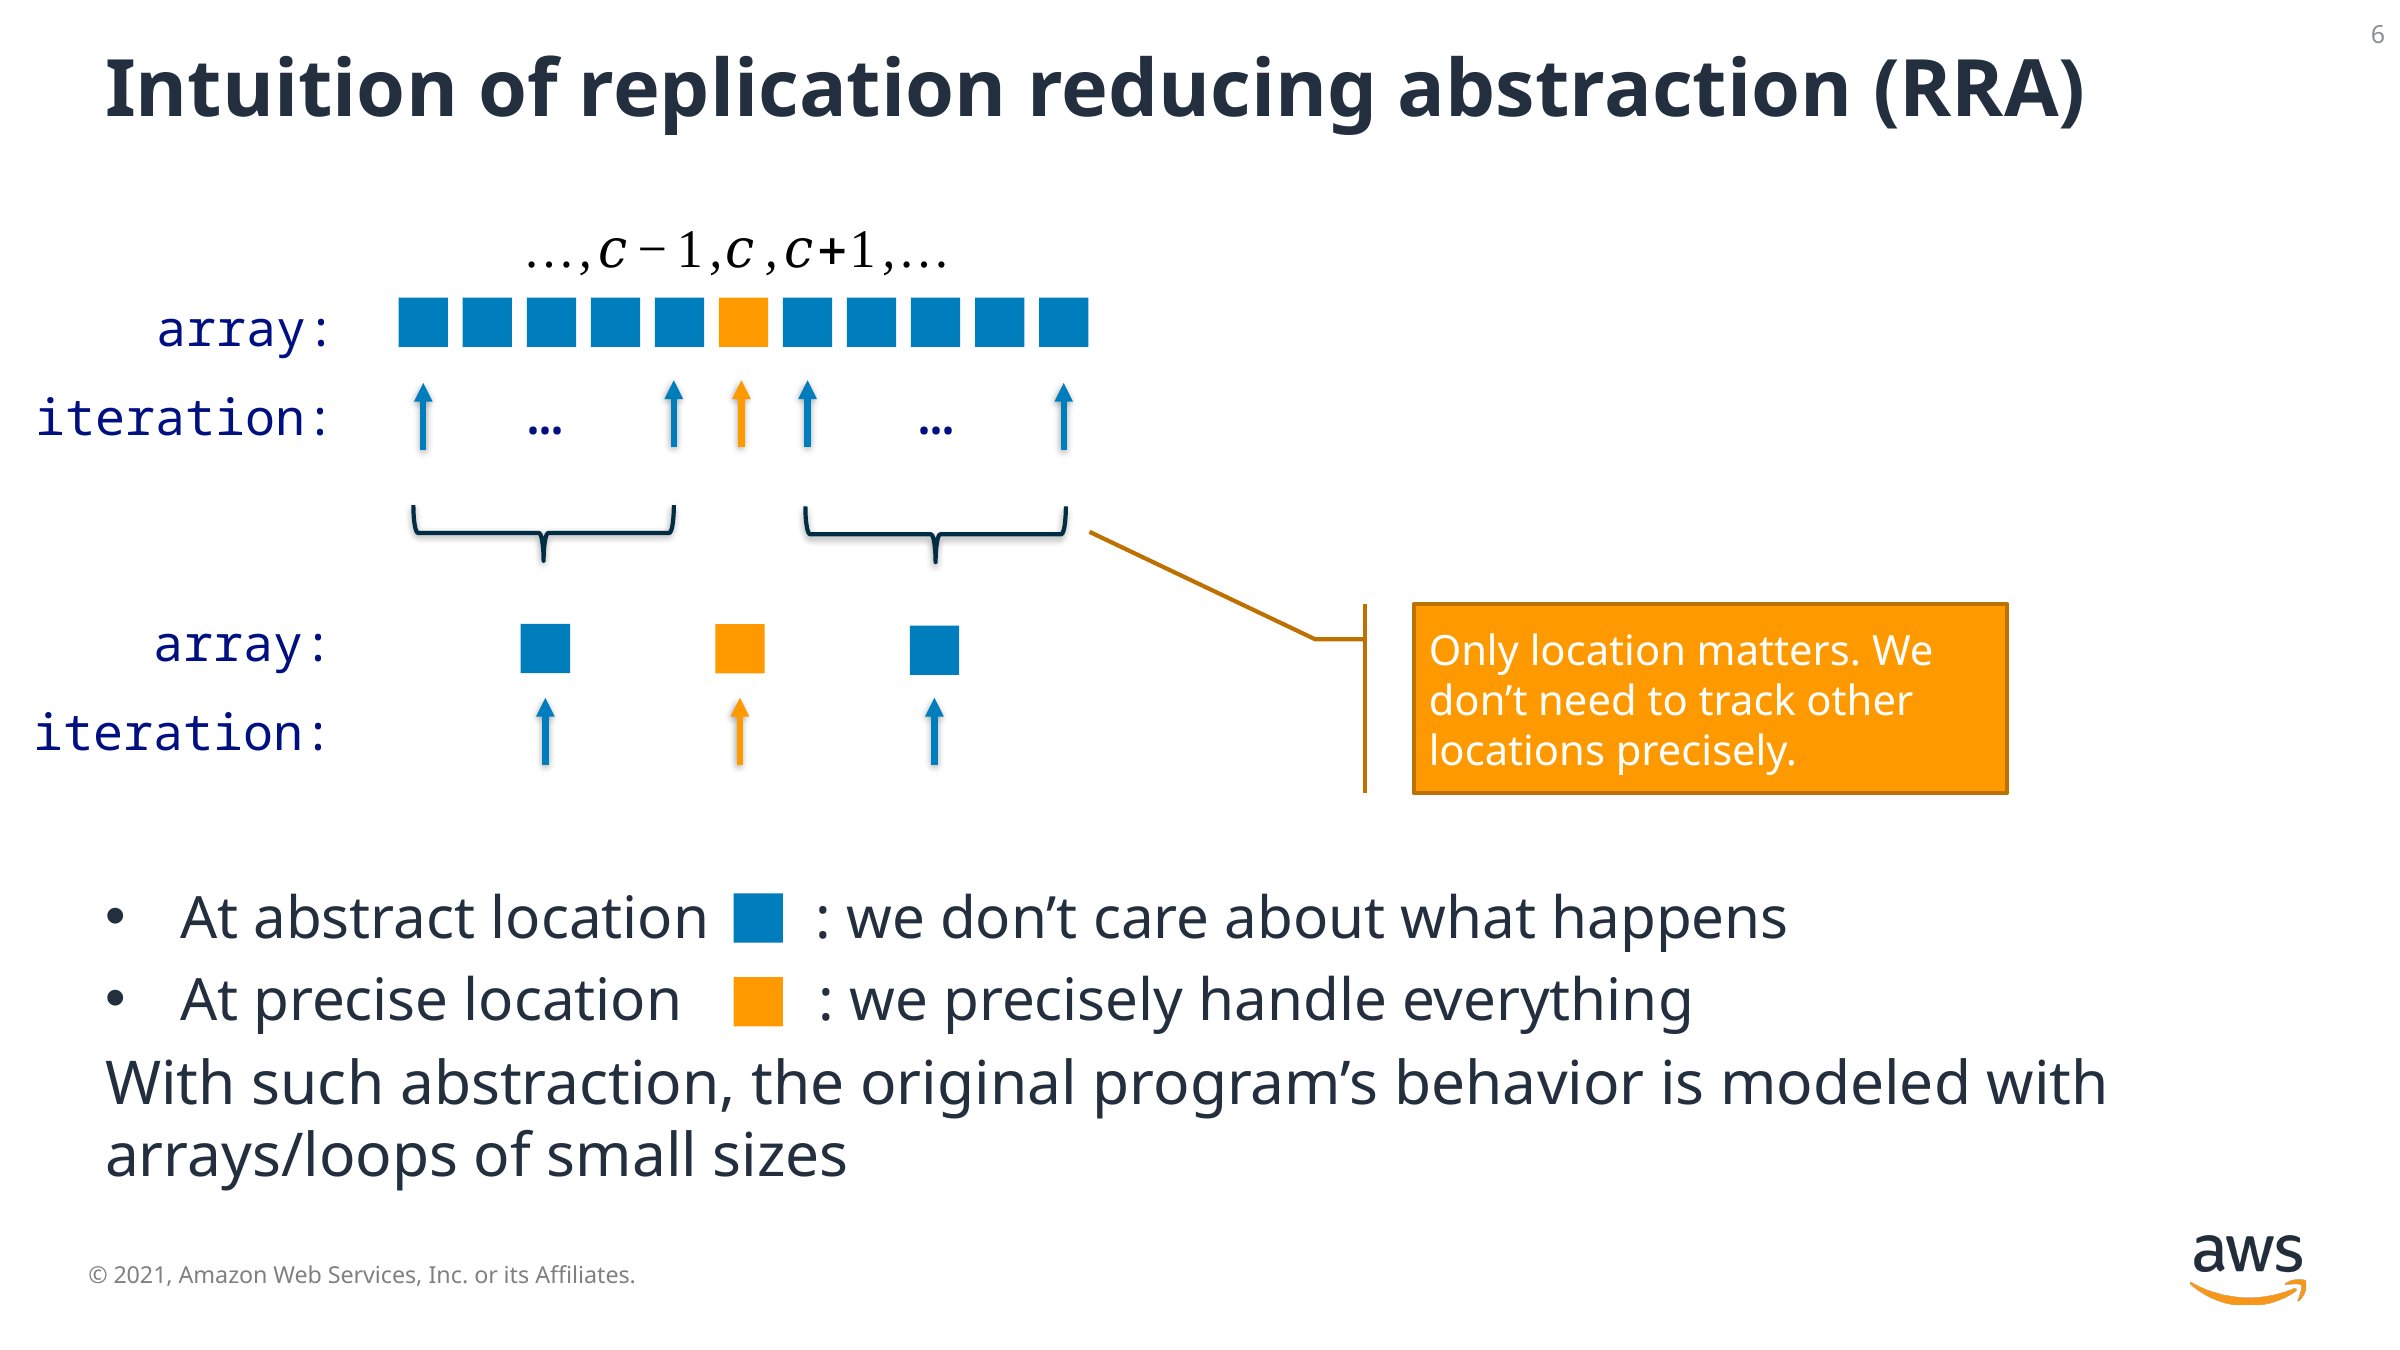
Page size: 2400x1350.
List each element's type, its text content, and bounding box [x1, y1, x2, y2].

text_box [1037, 295, 1090, 349]
slide_number 6 [1860, 0, 2400, 72]
text_box array: [141, 289, 352, 365]
text_box [973, 295, 1026, 349]
text_box iteration: [21, 378, 351, 454]
title Intuition of replication reducing abstraction (RRA) [90, 30, 2307, 194]
text_box … [512, 366, 579, 454]
text_box [713, 622, 767, 675]
text_box … [903, 367, 970, 454]
text_box [909, 295, 962, 349]
text_box [781, 295, 834, 349]
text_box [908, 624, 961, 677]
text_box [589, 295, 642, 349]
text_box [732, 891, 785, 945]
list At abstract location : we don’t care about what happens At precise location : we precisely handle everything With such abstraction, the original program’s behavior is modeled with arrays/loops of small sizes [90, 872, 2307, 1249]
text_box [411, 505, 676, 563]
text_box [461, 295, 514, 349]
text_box [519, 622, 572, 675]
text_box array: [138, 603, 349, 679]
text_box [717, 295, 770, 349]
text_box [732, 975, 785, 1029]
text_box [803, 506, 1068, 565]
text_box [397, 295, 450, 349]
text_box [845, 295, 898, 349]
text_box [653, 295, 706, 349]
text_box iteration: [18, 692, 349, 768]
text_box [525, 295, 578, 349]
